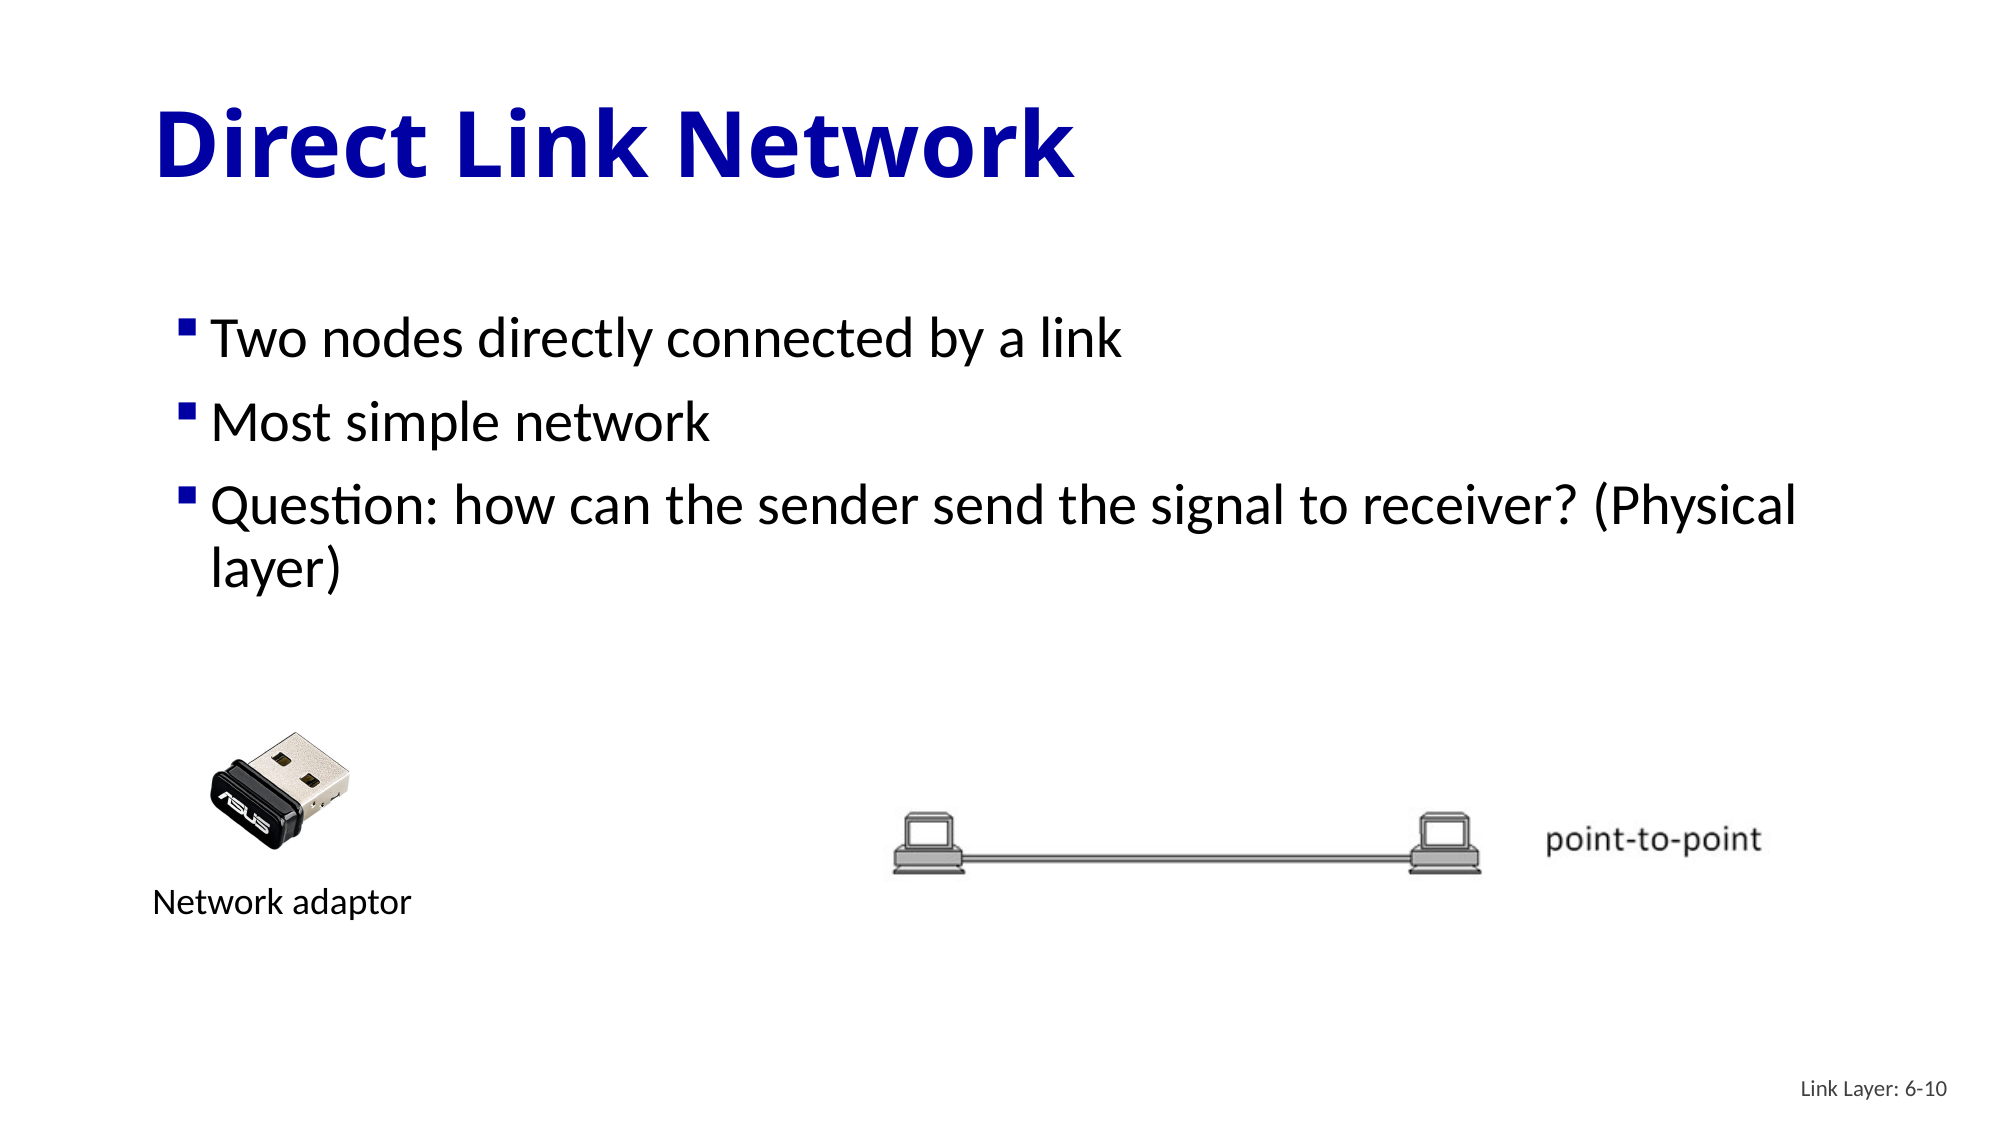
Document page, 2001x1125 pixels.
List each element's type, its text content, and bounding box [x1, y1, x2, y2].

title Direct Link Network [137, 74, 1863, 221]
picture [210, 731, 350, 850]
list Two nodes directly connected by a link Most simple network Question: how can the sender send the signal to receiver? (Physical layer) [137, 299, 1934, 1014]
slide_number Link Layer: 6-10 [1512, 1056, 1963, 1117]
text_box Network adaptor [137, 869, 1138, 929]
picture [883, 782, 1790, 917]
